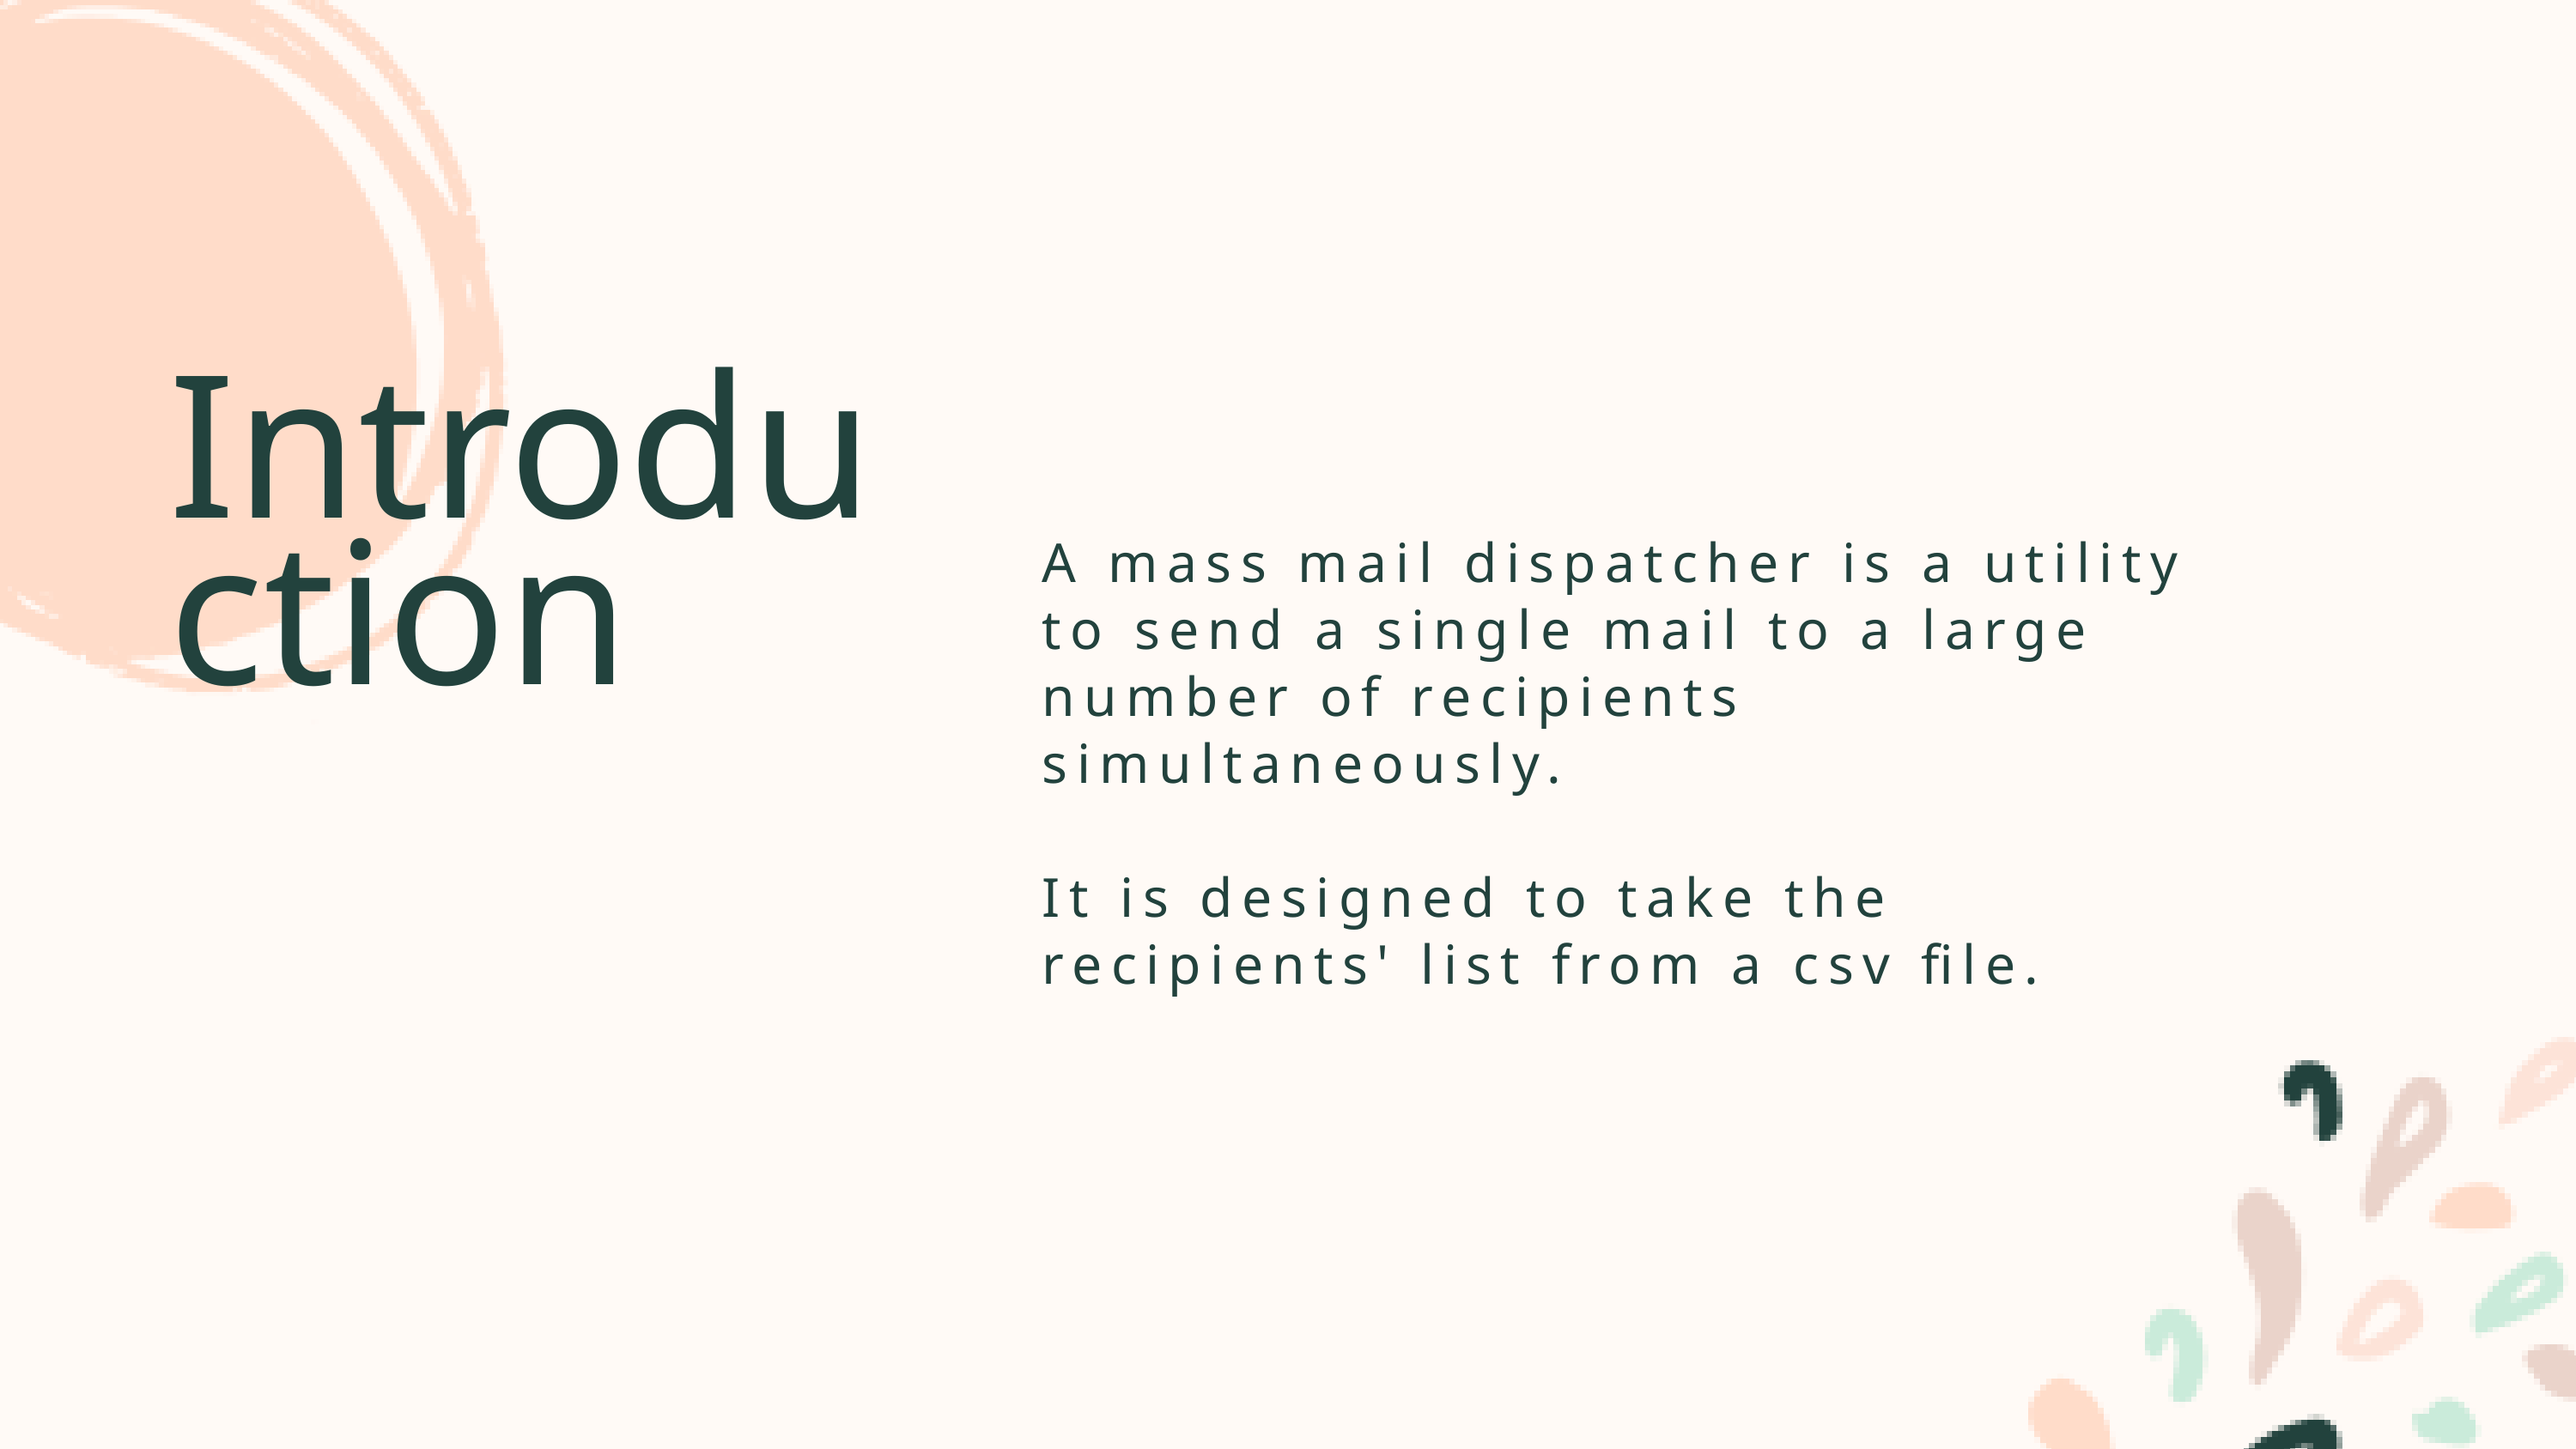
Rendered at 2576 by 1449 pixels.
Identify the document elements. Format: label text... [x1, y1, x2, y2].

text_box Introduction [168, 391, 934, 724]
text_box [2023, 1037, 2576, 1449]
text_box [0, 0, 508, 724]
text_box A mass mail dispatcher is a utility to send a single mail to a large number of recipients simultaneously. It is designed to take the recipients' list from a csv file. [1042, 525, 2223, 996]
